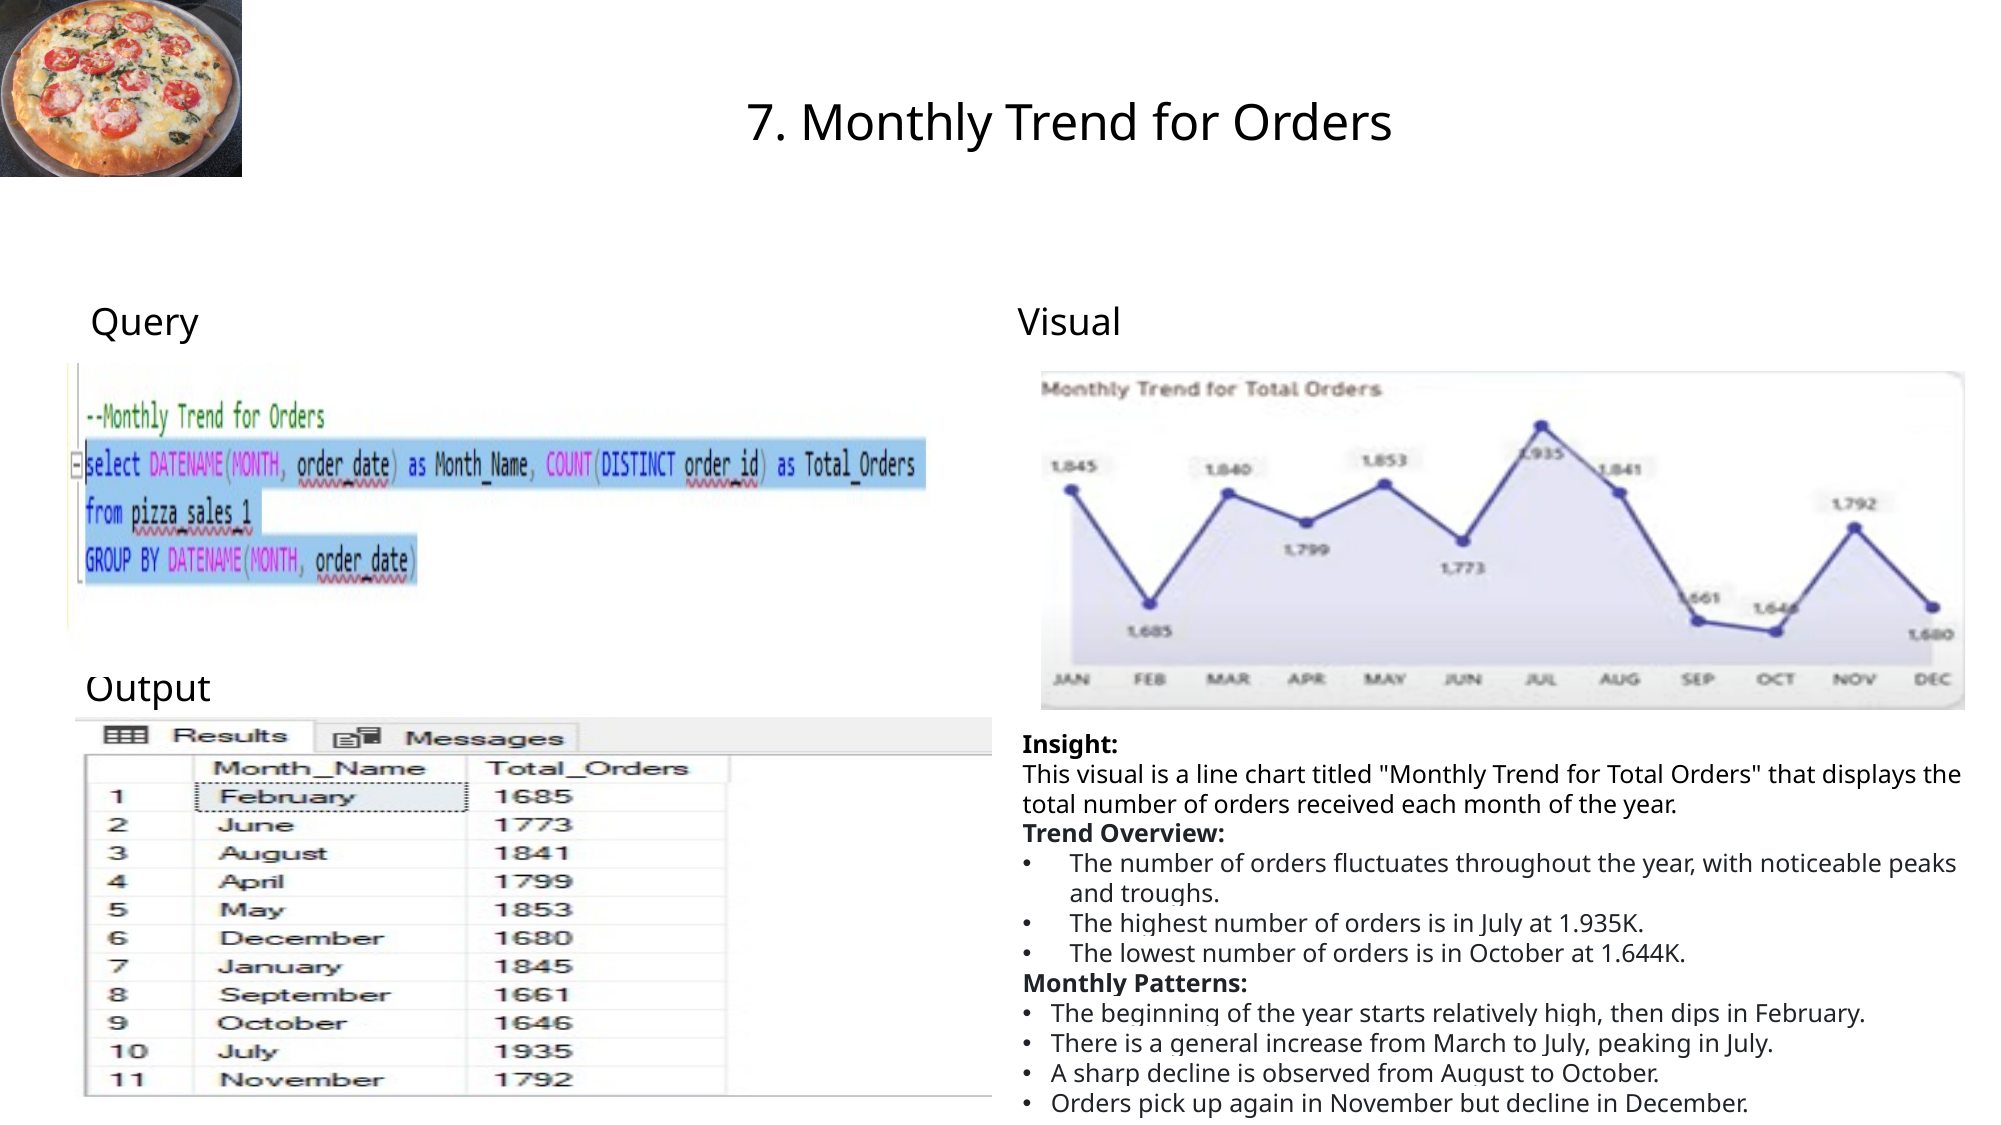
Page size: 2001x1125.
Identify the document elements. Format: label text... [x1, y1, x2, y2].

picture [67, 363, 992, 677]
text_box Visual [1002, 290, 1309, 351]
picture [1040, 371, 1966, 710]
text_box Insight: This visual is a line chart titled "Monthly Trend for Total Orders" that displays the total number of orders received each month of the year. Trend Overview: The number of orders fluctuates throughout the year, with noticeable peaks and troughs. The highest number of orders is in July at 1.935K. The lowest number of orders is in October at 1.644K. Monthly Patterns: The beginning of the year starts relatively high, then dips in February. There is a general increase from March to July, peaking in July. A sharp decline is observed from August to October. Orders pick up again in November but decline in December. [1008, 720, 2000, 1125]
text_box 7. Monthly Trend for Orders [420, 102, 1720, 159]
picture [0, 0, 242, 177]
text_box Output [70, 677, 376, 717]
text_box Query [75, 290, 382, 351]
picture [75, 717, 992, 1100]
